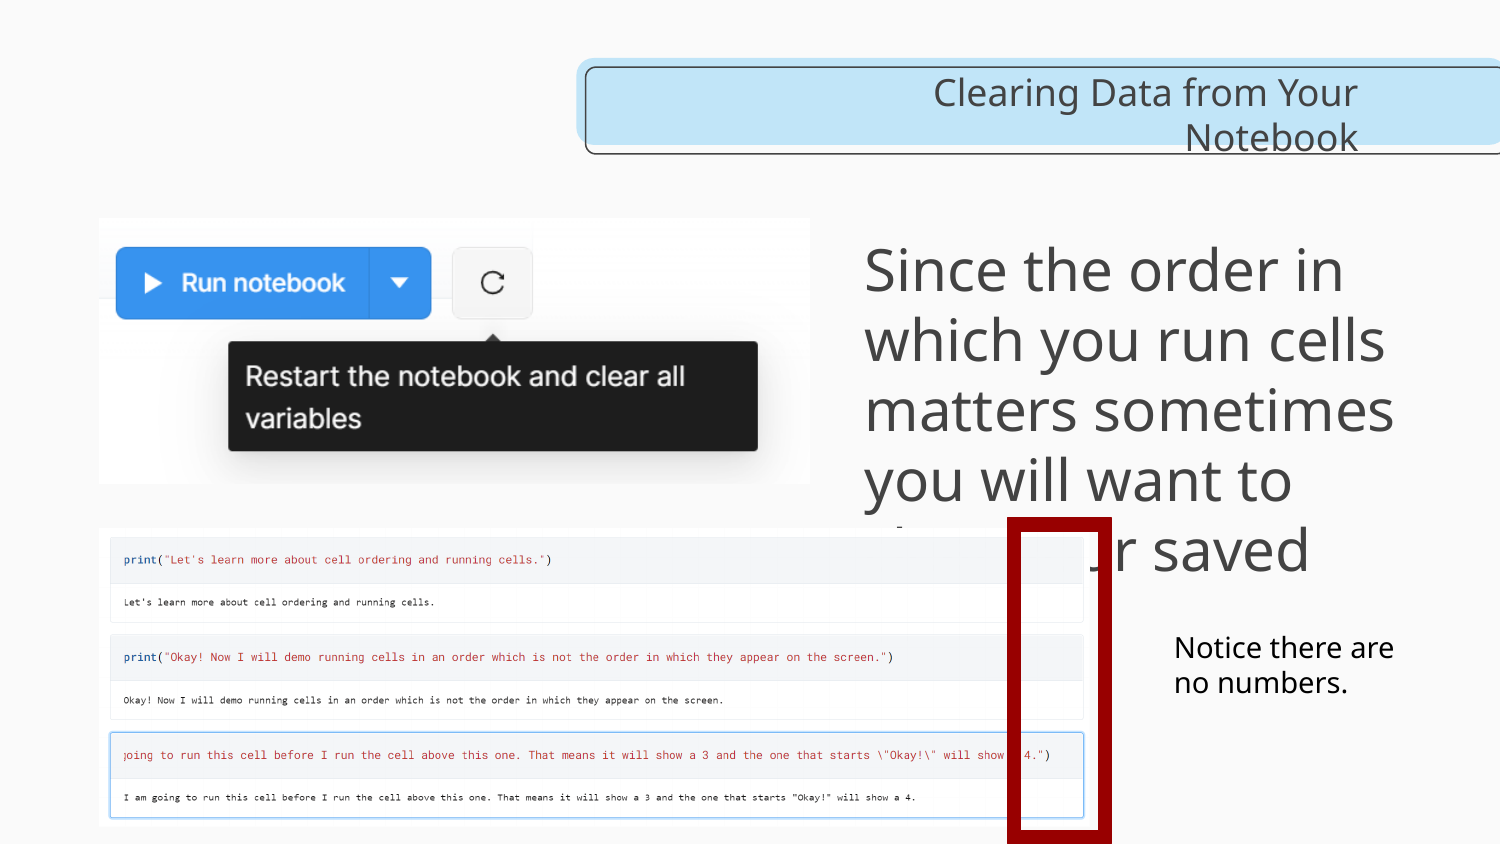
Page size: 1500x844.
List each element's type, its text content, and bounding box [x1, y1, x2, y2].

picture [99, 218, 811, 485]
title Since the order in which you run cells matters sometimes you will want to clear your saved data. [849, 218, 1448, 551]
picture [99, 528, 1090, 827]
title Clearing Data from Your Notebook [849, 75, 1374, 154]
text_box Notice there are no numbers. [1159, 614, 1422, 715]
text_box [1007, 517, 1112, 844]
